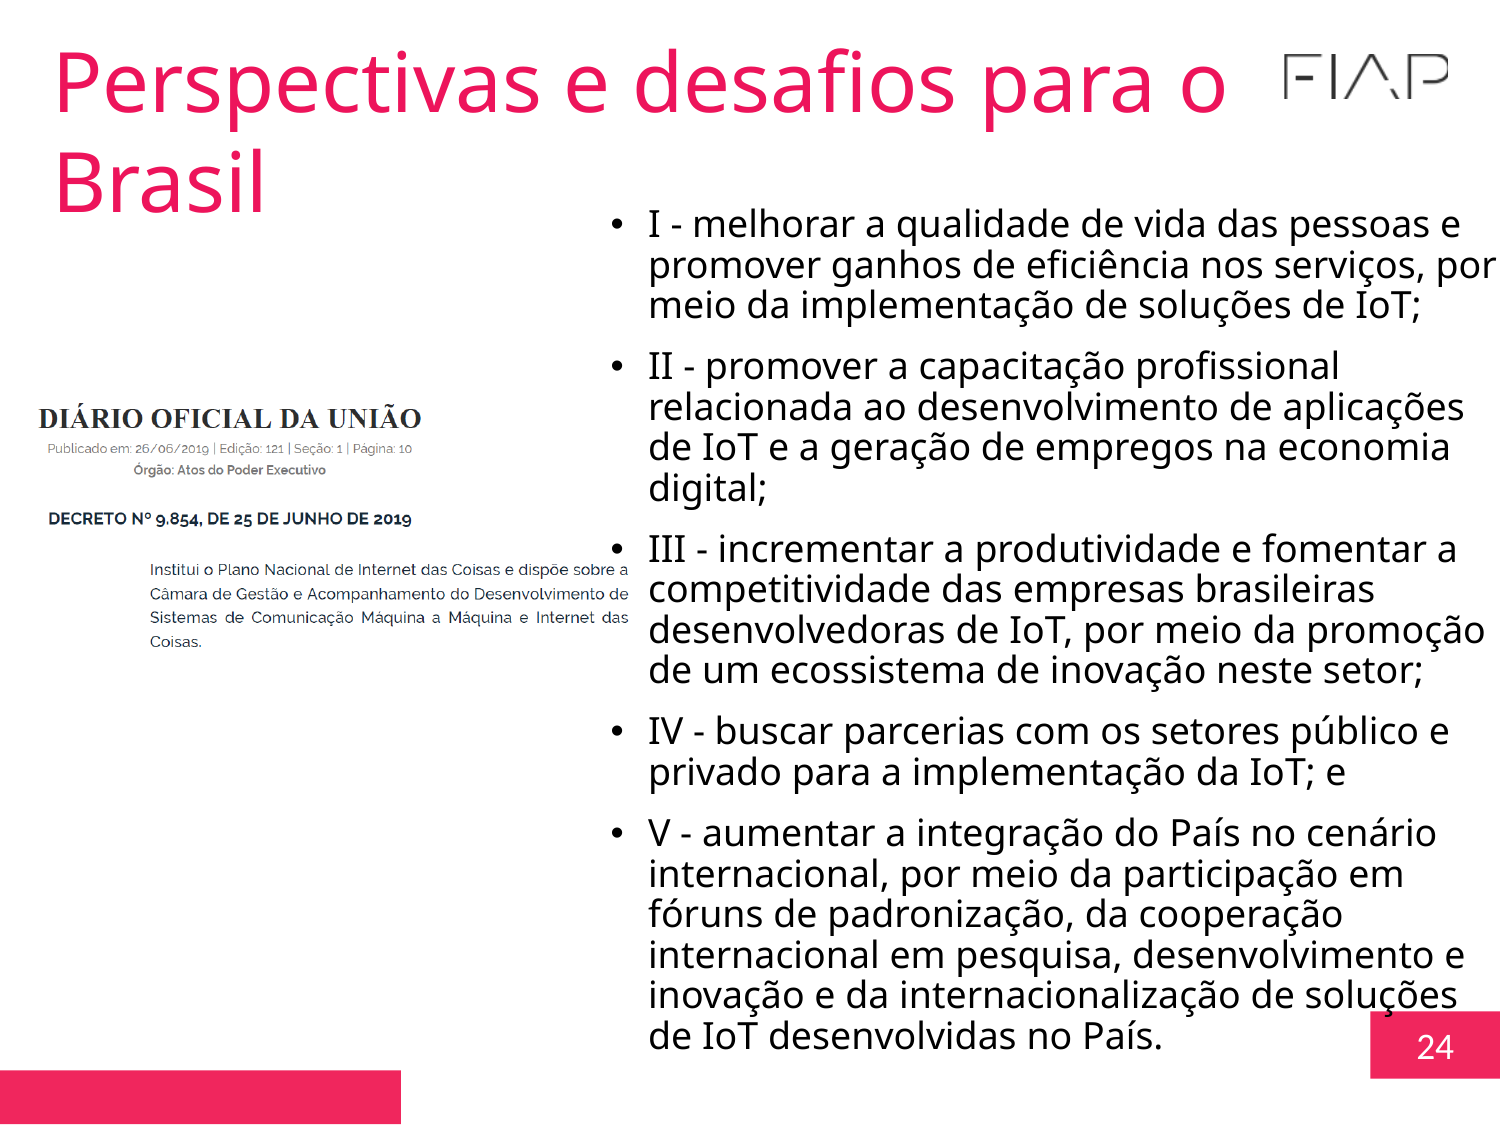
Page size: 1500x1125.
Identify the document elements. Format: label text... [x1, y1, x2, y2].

picture [0, 380, 715, 664]
text_box I - melhorar a qualidade de vida das pessoas e promover ganhos de eficiência nos serviços, por meio da implementação de soluções de IoT; II - promover a capacitação profissional relacionada ao desenvolvimento de aplicações de IoT e a geração de empregos na economia digital; III - incrementar a produtividade e fomentar a competitividade das empresas brasileiras desenvolvedoras de IoT, por meio da promoção de um ecossistema de inovação neste setor; IV - buscar parcerias com os setores público e privado para a implementação da IoT; e V - aumentar a integração do País no cenário internacional, por meio da participação em fóruns de padronização, da cooperação internacional em pesquisa, desenvolvimento e inovação e da internacionalização de soluções de IoT desenvolvidas no País. [595, 197, 1500, 846]
text_box Perspectivas e desafios para o Brasil [37, 21, 1270, 237]
